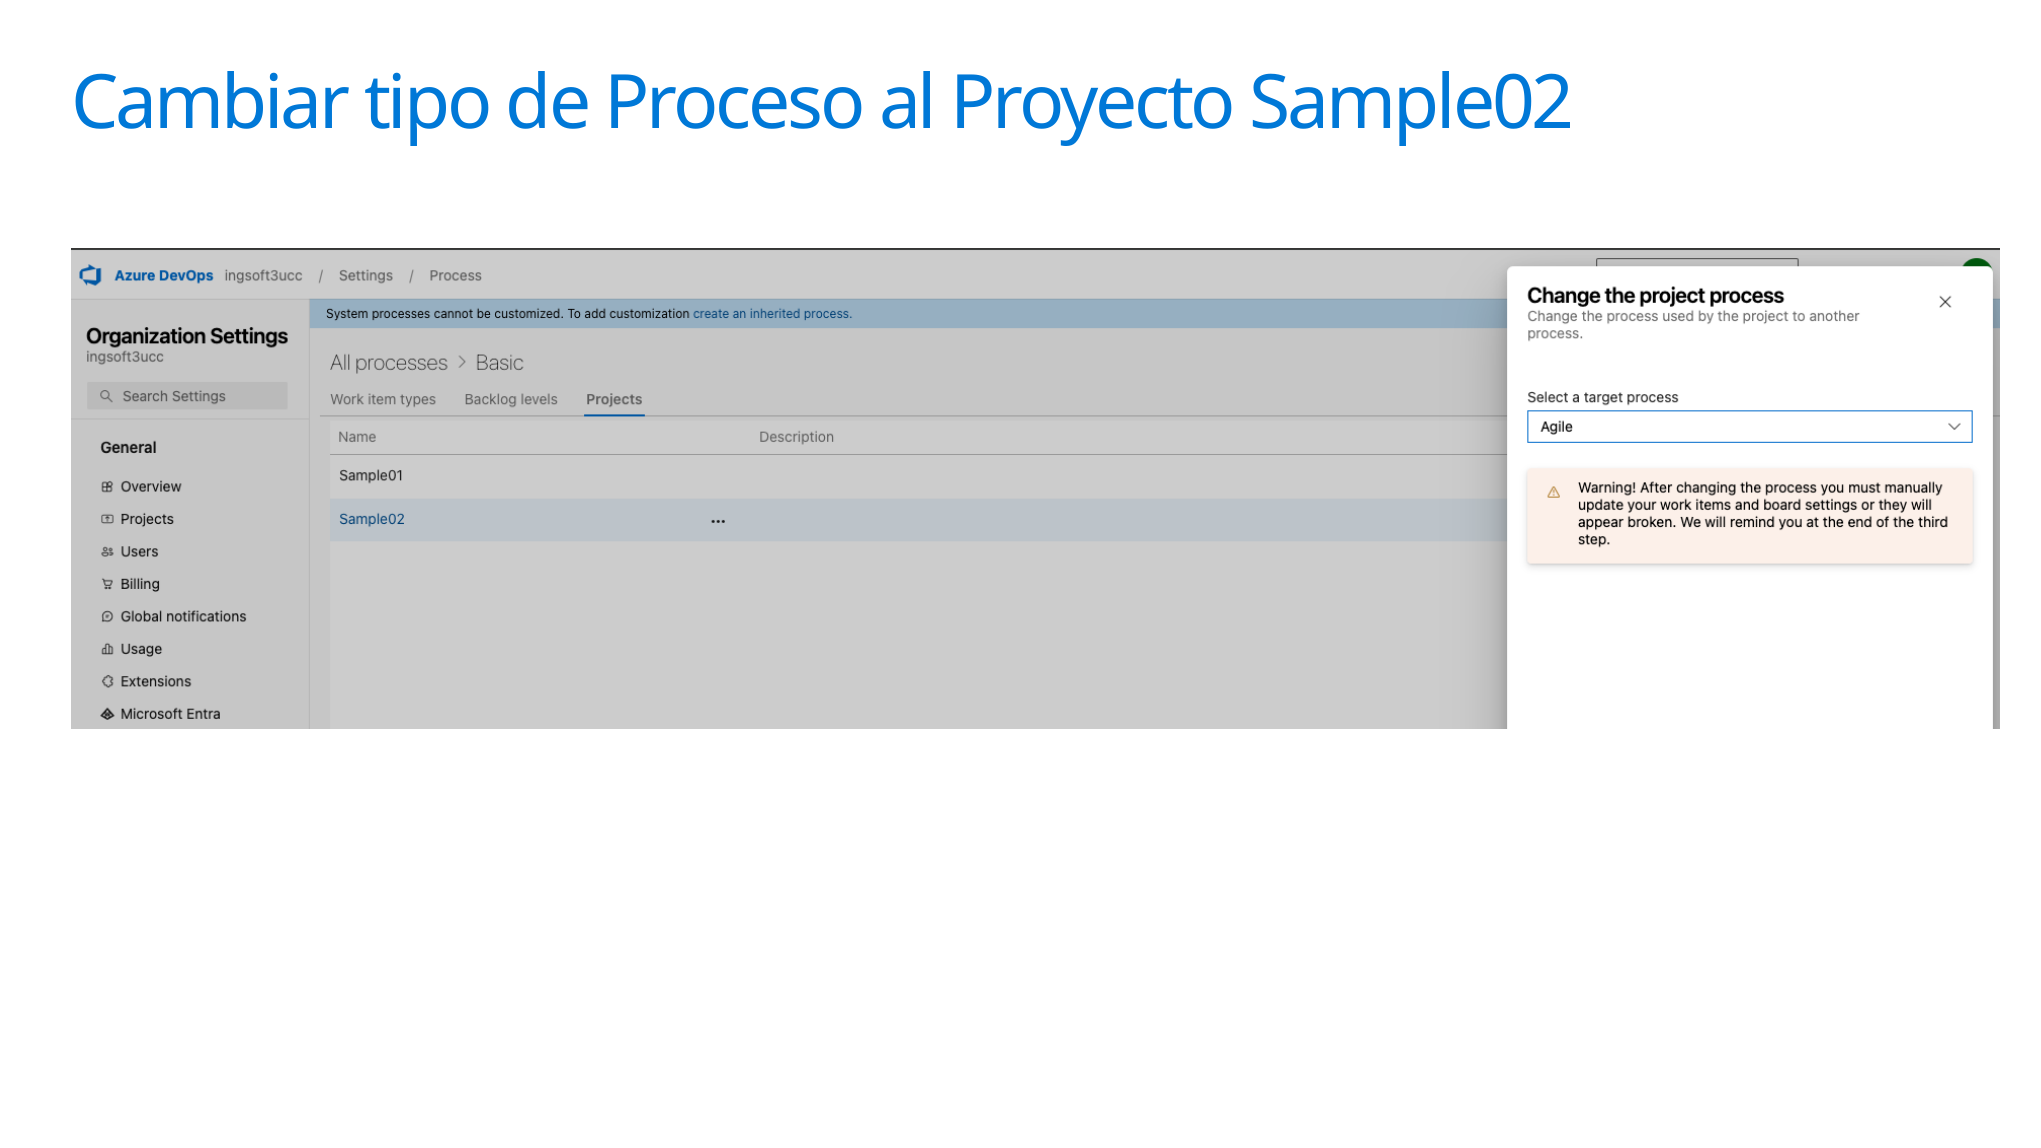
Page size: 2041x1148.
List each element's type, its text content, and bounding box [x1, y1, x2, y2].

text_box Cambiar tipo de Proceso al Proyecto Sample02 [71, 37, 2003, 161]
picture [71, 248, 2000, 729]
